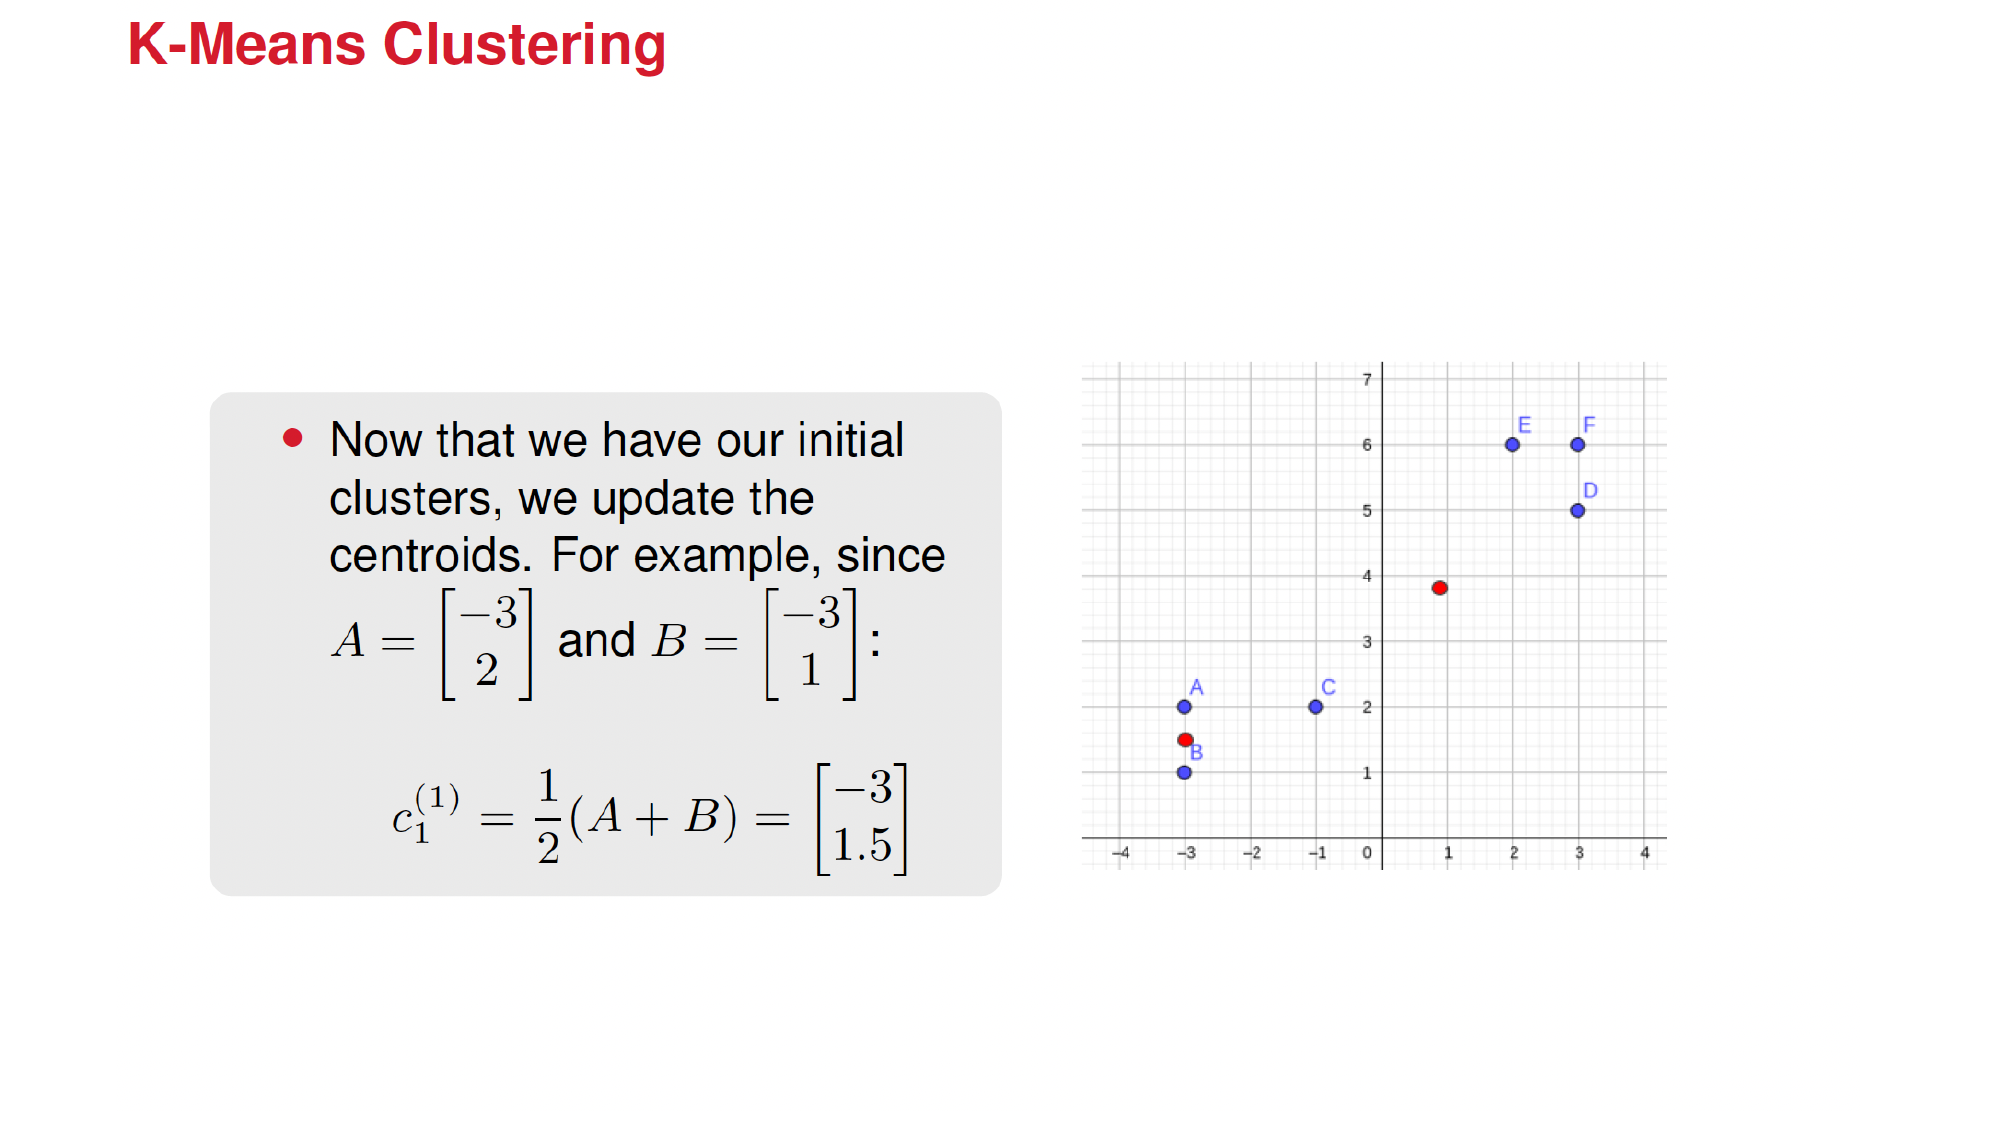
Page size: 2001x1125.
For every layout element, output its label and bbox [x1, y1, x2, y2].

picture [116, 0, 1861, 1111]
